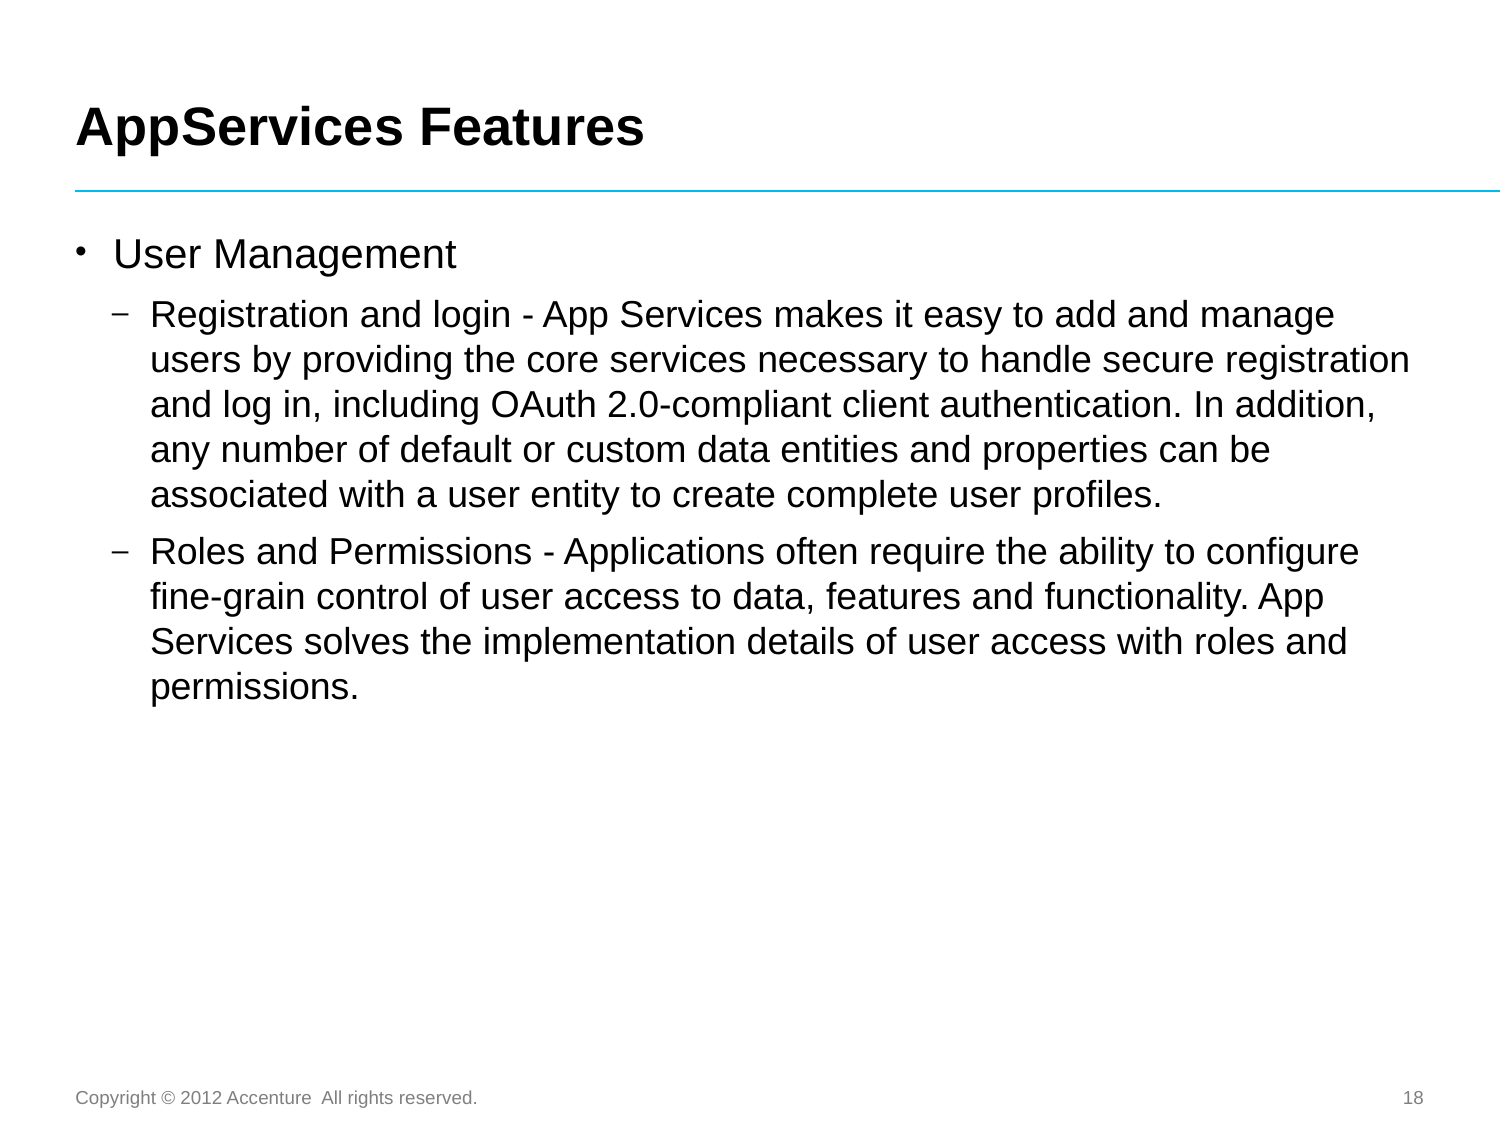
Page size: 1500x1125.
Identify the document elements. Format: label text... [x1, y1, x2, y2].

title AppServices Features [75, 27, 1422, 157]
list User Management Registration and login - App Services makes it easy to add and manage users by providing the core services necessary to handle secure registration and log in, including OAuth 2.0-compliant client authentication. In addition, any number of default or custom data entities and properties can be associated with a user entity to create complete user profiles. Roles and Permissions - Applications often require the ability to configure fine-grain control of user access to data, features and functionality. App Services solves the implementation details of user access with roles and permissions. [75, 226, 1425, 1018]
